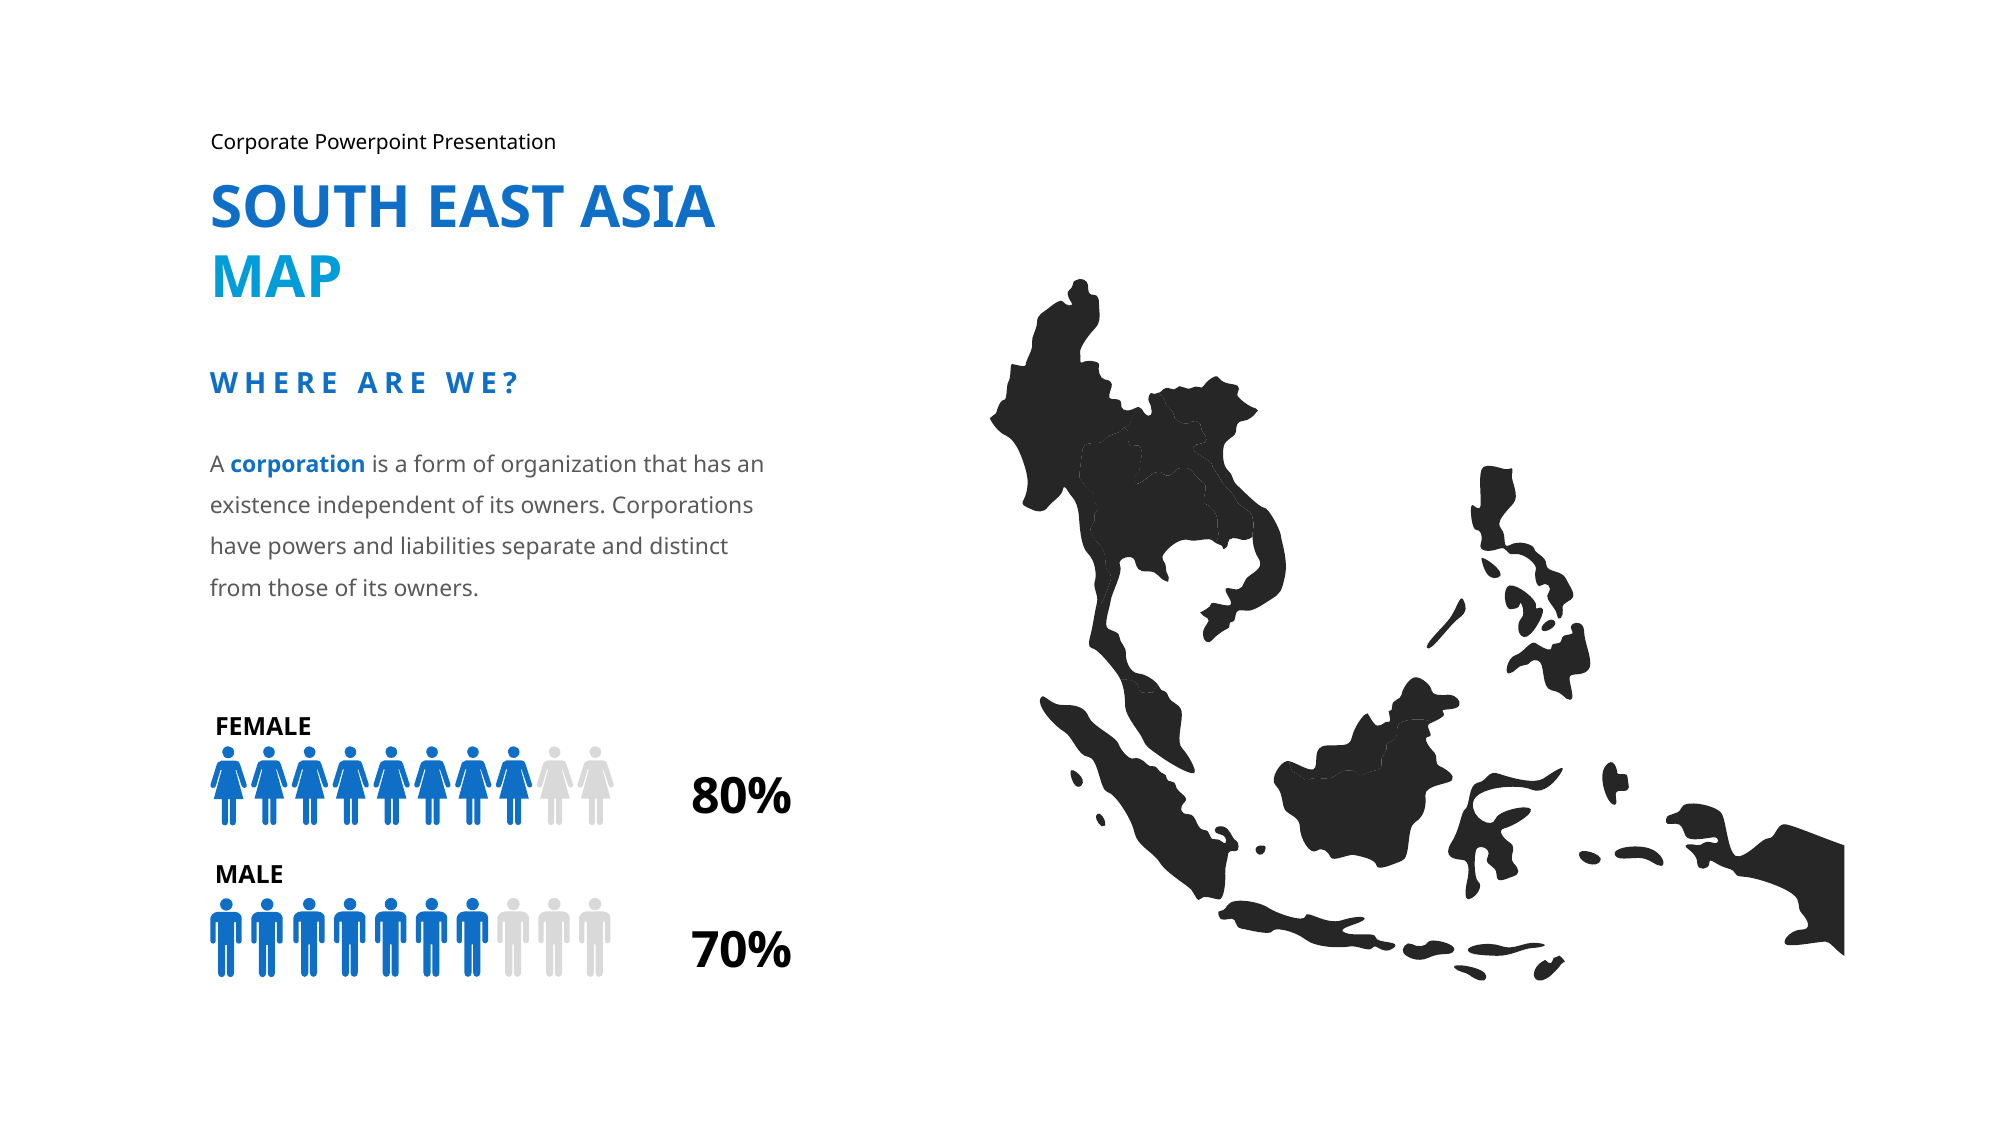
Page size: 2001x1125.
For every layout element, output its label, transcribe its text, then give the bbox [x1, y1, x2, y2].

text_box FEMALE [200, 688, 535, 749]
text_box MALE [200, 836, 409, 897]
text_box WHERE ARE WE? [194, 357, 735, 407]
text_box A corporation is a form of organization that has an existence independent of its owners. Corporations have powers and liabilities separate and distinct from those of its owners. [194, 428, 801, 608]
text_box 70% [676, 880, 858, 985]
text_box 80% [676, 726, 858, 832]
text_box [210, 746, 614, 826]
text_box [989, 276, 1845, 981]
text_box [210, 897, 611, 978]
text_box SOUTH EAST ASIA MAP [196, 161, 782, 317]
text_box Corporate Powerpoint Presentation [195, 121, 769, 161]
